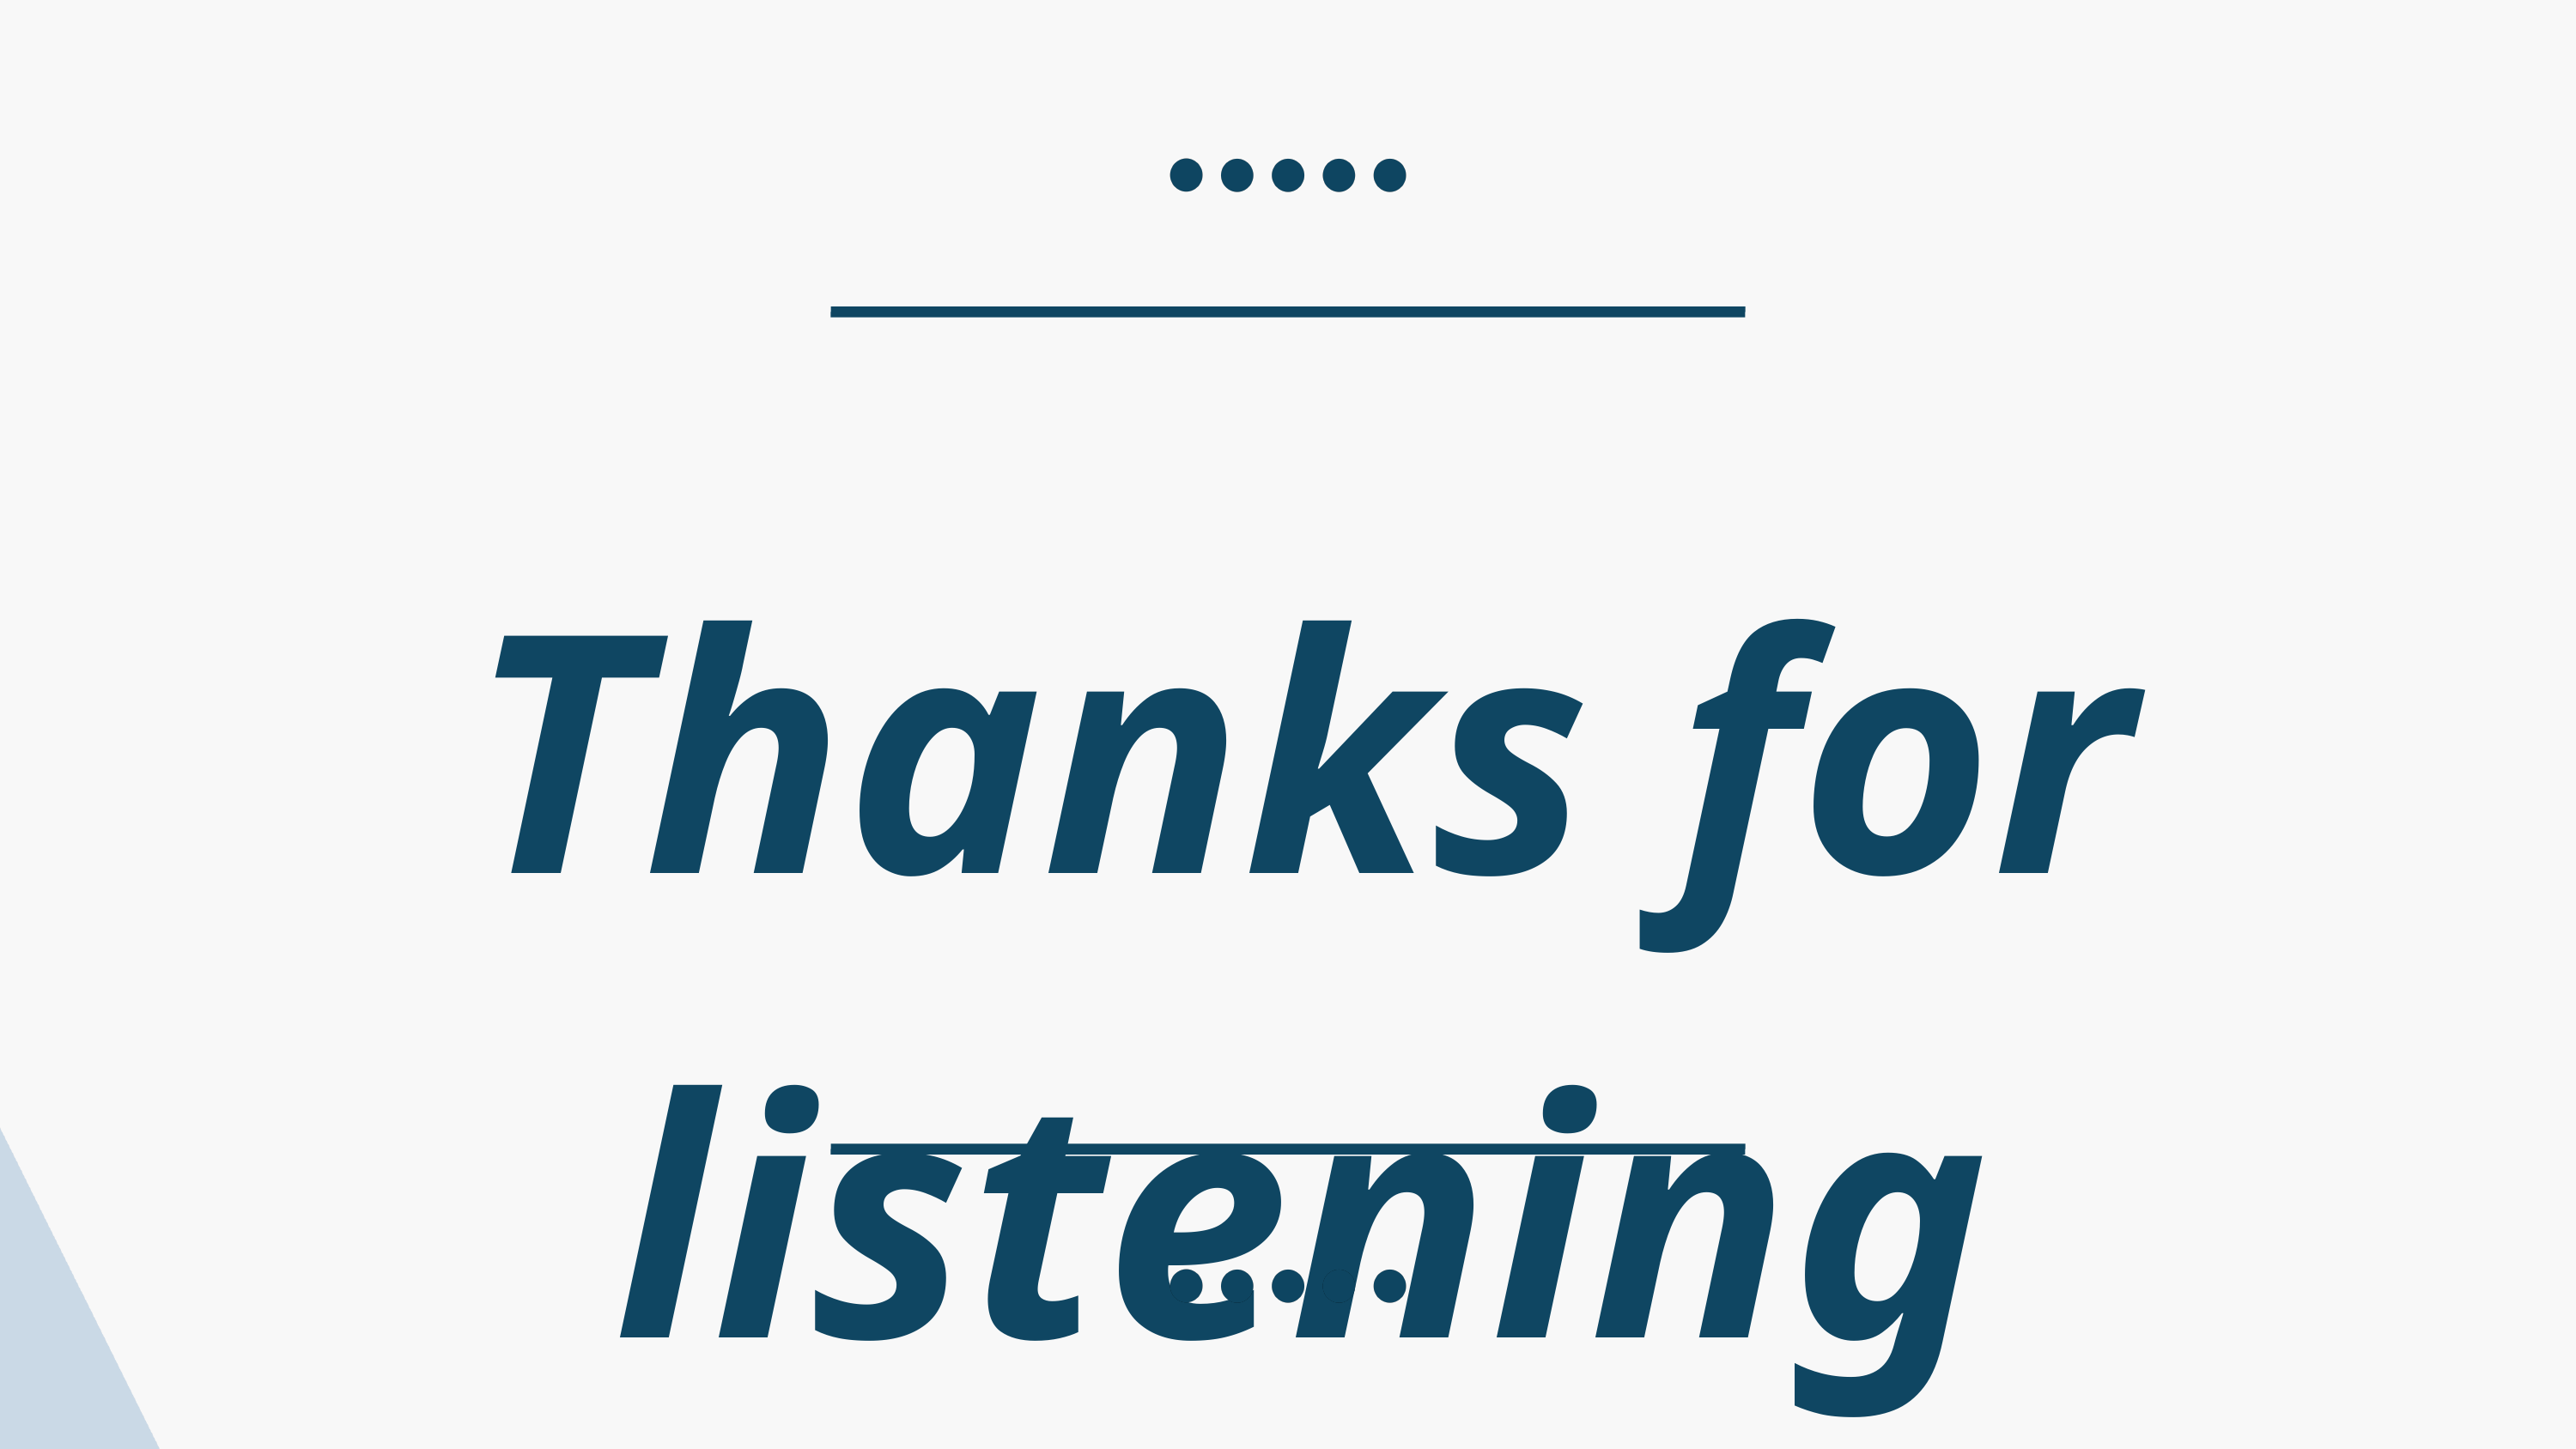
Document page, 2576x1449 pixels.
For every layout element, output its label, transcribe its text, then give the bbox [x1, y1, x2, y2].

text_box [1170, 1268, 1406, 1304]
text_box [1170, 157, 1406, 193]
text_box [0, 312, 246, 1449]
text_box Thanks for listening [246, 474, 2512, 1405]
